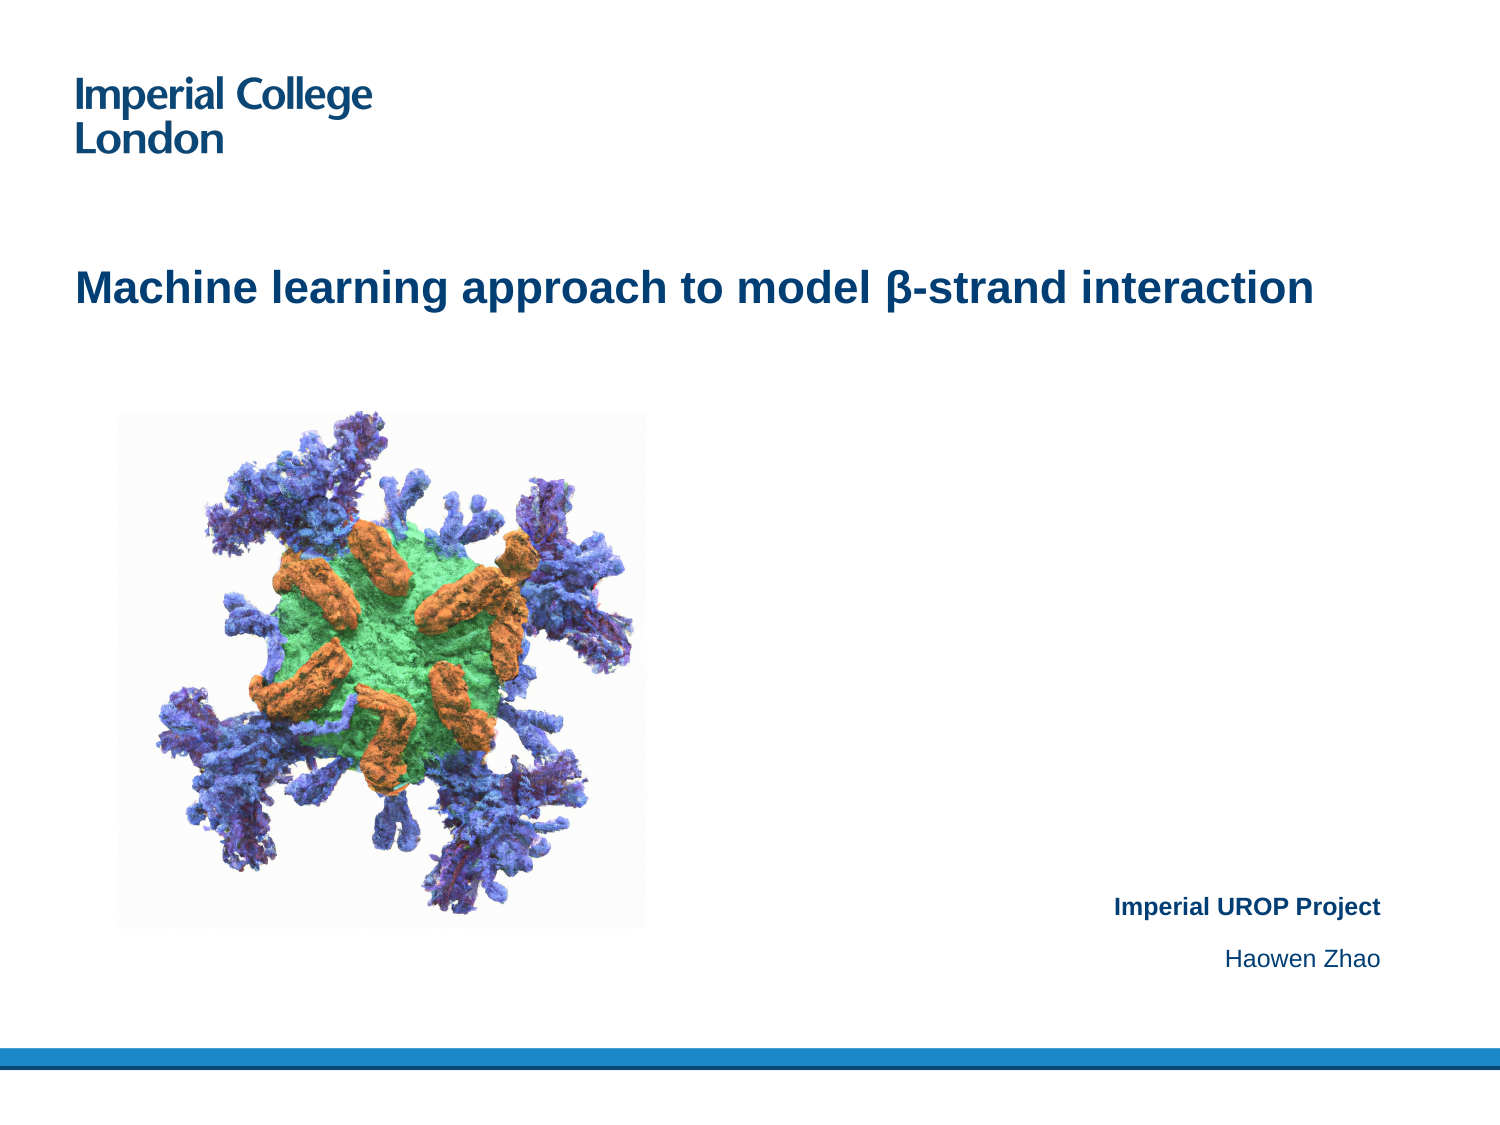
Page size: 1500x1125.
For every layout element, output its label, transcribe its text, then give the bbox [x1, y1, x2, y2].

title Machine learning approach to model β-strand interaction [75, 244, 1425, 328]
picture [0, 0, 1500, 1125]
list Haowen Zhao [1120, 945, 1382, 988]
list Imperial UROP Project [996, 892, 1382, 944]
